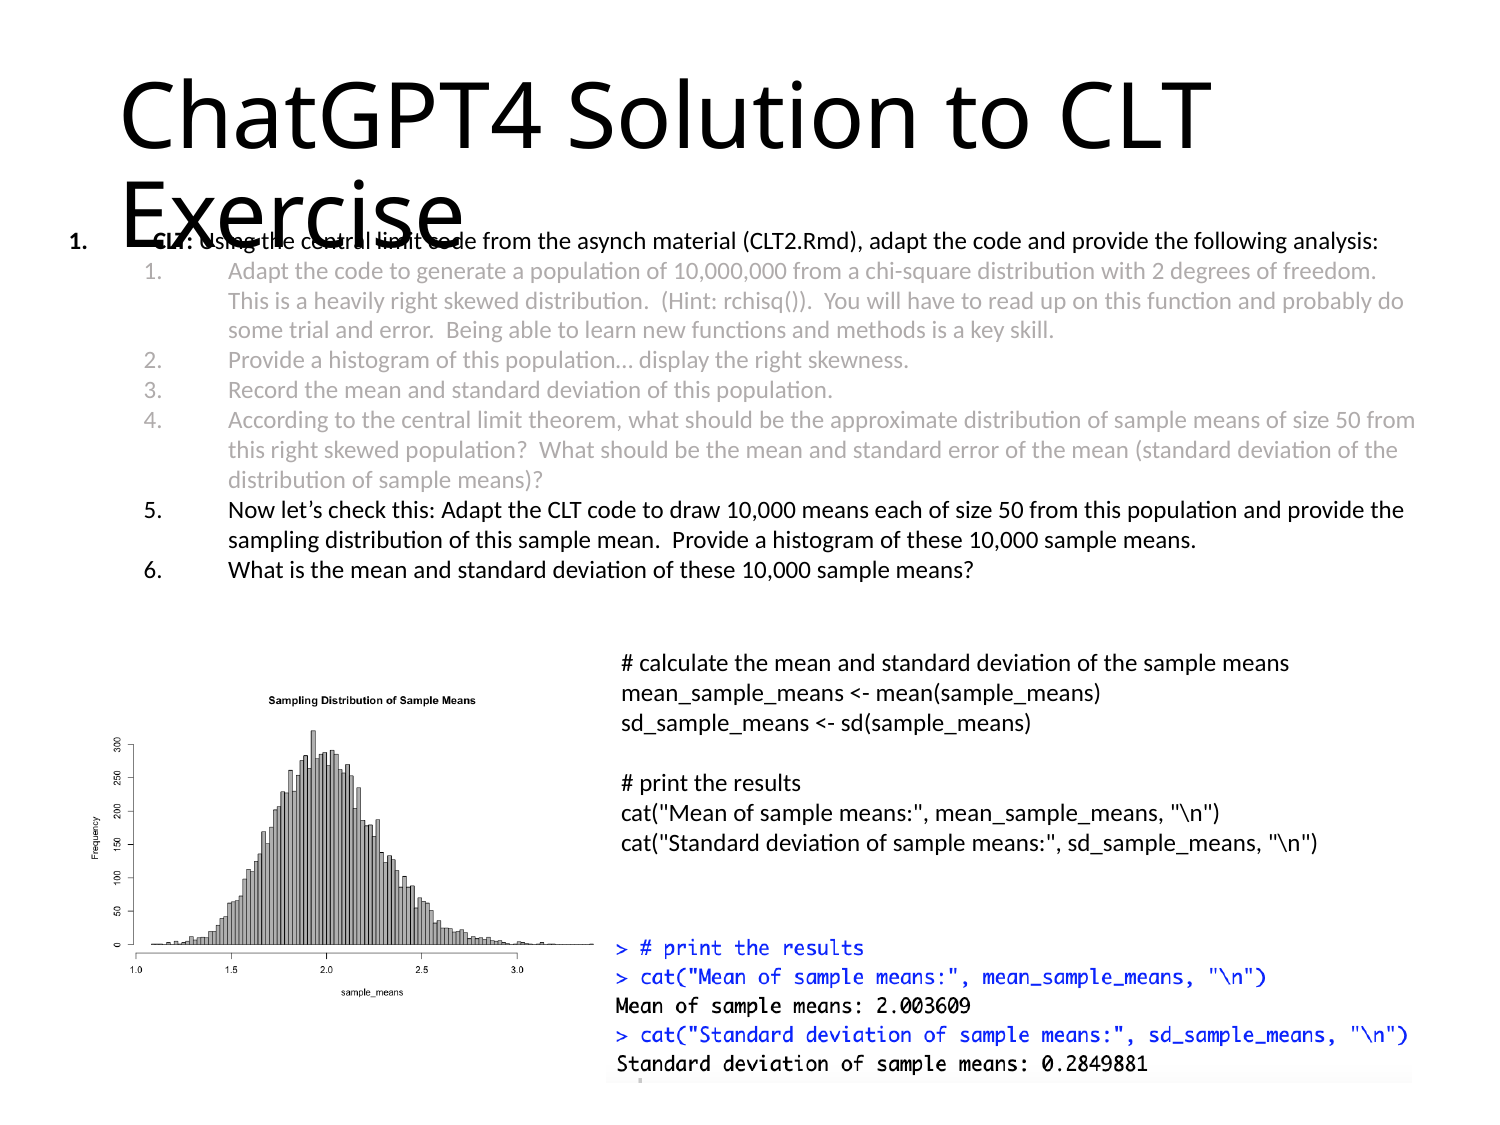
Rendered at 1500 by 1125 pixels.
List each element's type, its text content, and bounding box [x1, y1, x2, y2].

text_box CLT: Using the central limit code from the asynch material (CLT2.Rmd), adapt the code and provide the following analysis: Adapt the code to generate a population of 10,000,000 from a chi-square distribution with 2 degrees of freedom. This is a heavily right skewed distribution. (Hint: rchisq()). You will have to read up on this function and probably do some trial and error. Being able to learn new functions and methods is a key skill. Provide a histogram of this population… display the right skewness. Record the mean and standard deviation of this population. According to the central limit theorem, what should be the approximate distribution of sample means of size 50 from this right skewed population? What should be the mean and standard error of the mean (standard deviation of the distribution of sample means)? Now let’s check this: Adapt the CLT code to draw 10,000 means each of size 50 from this population and provide the sampling distribution of this sample mean. Provide a histogram of these 10,000 sample means. What is the mean and standard deviation of these 10,000 sample means? [53, 216, 1446, 591]
title ChatGPT4 Solution to CLT Exercise [103, 59, 1397, 216]
text_box # calculate the mean and standard deviation of the sample means mean_sample_means <- mean(sample_means) sd_sample_means <- sd(sample_means) # print the results cat("Mean of sample means:", mean_sample_means, "\n") cat("Standard deviation of sample means:", sd_sample_means, "\n") [606, 638, 1488, 864]
picture [88, 677, 1412, 1083]
